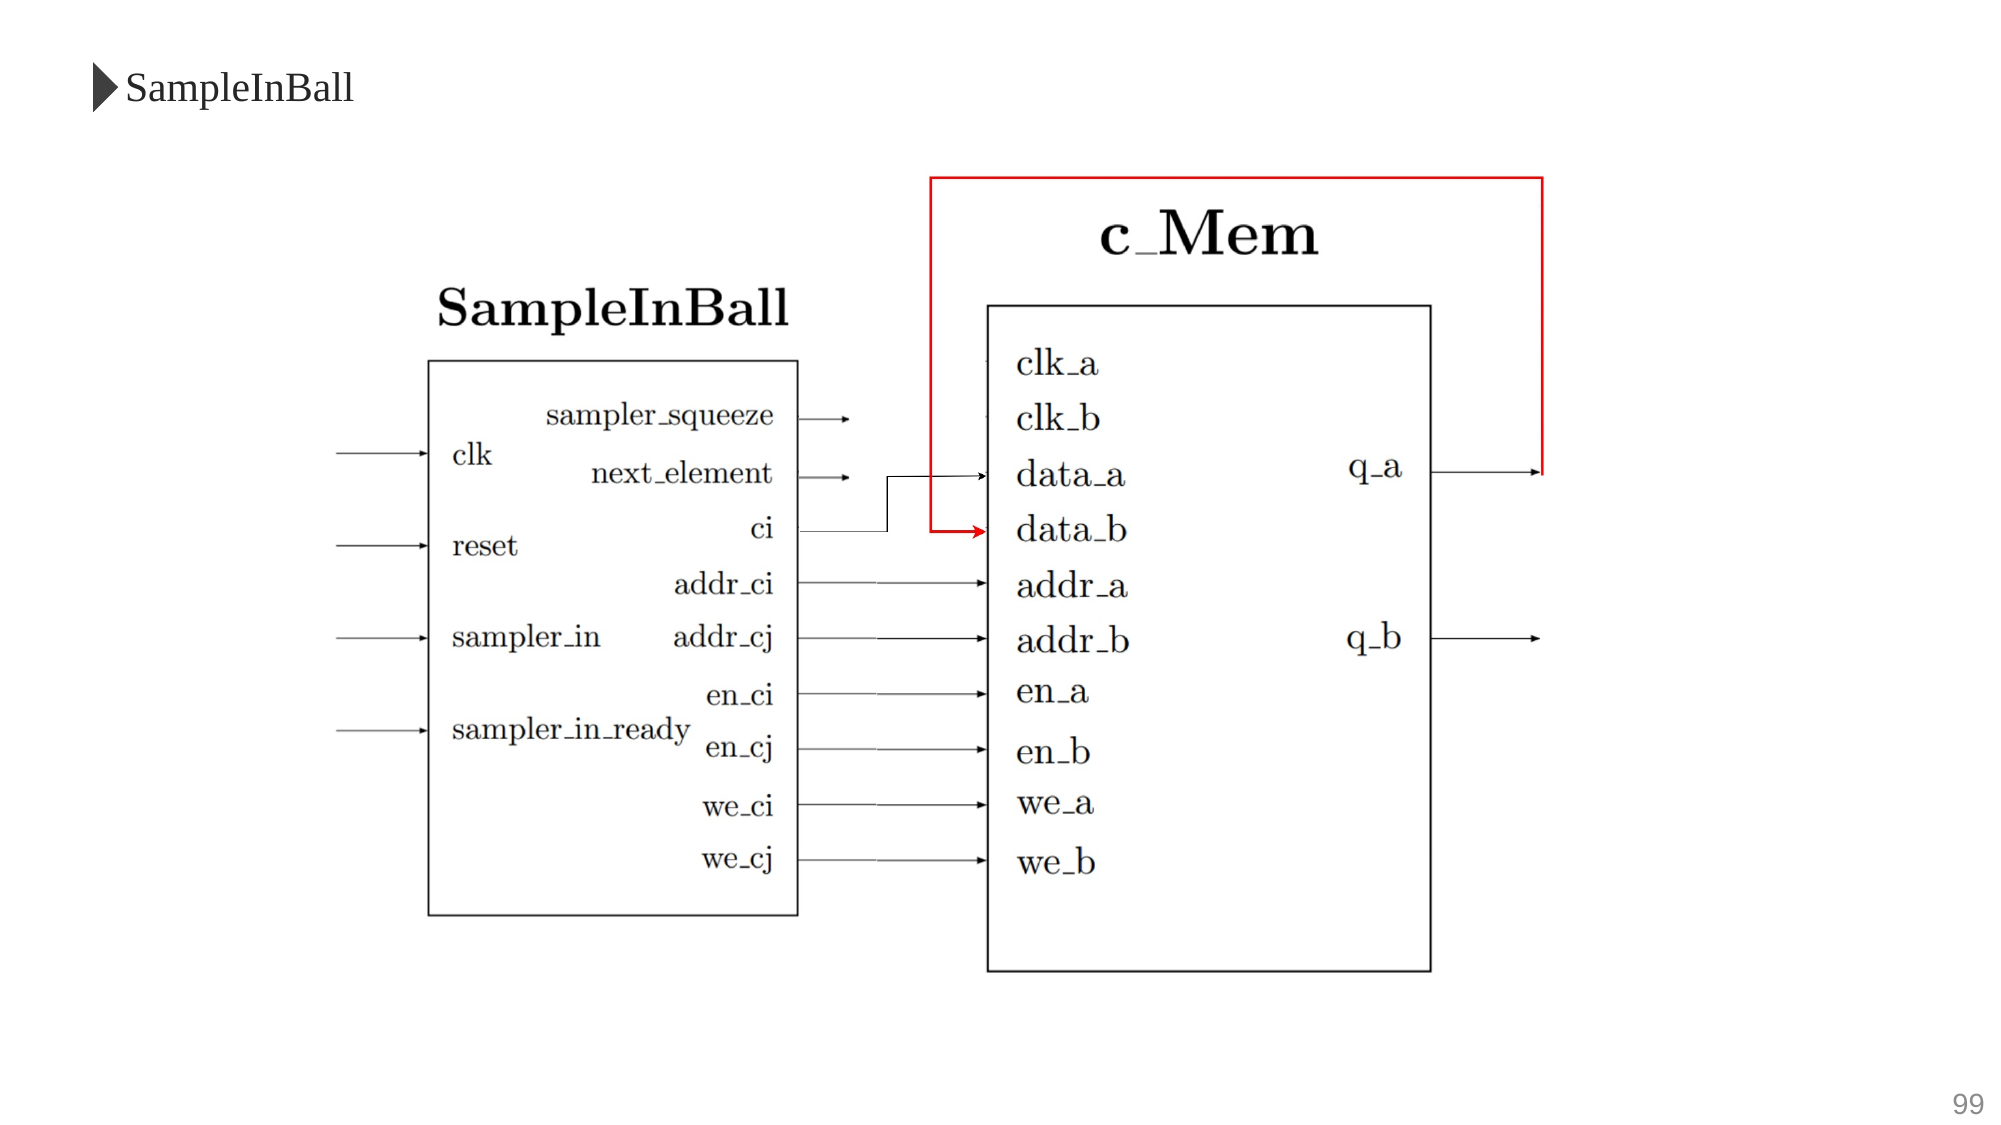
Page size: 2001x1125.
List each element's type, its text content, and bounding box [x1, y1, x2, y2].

slide_number 99 [1550, 1072, 2000, 1125]
picture [335, 170, 1550, 978]
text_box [93, 52, 371, 118]
